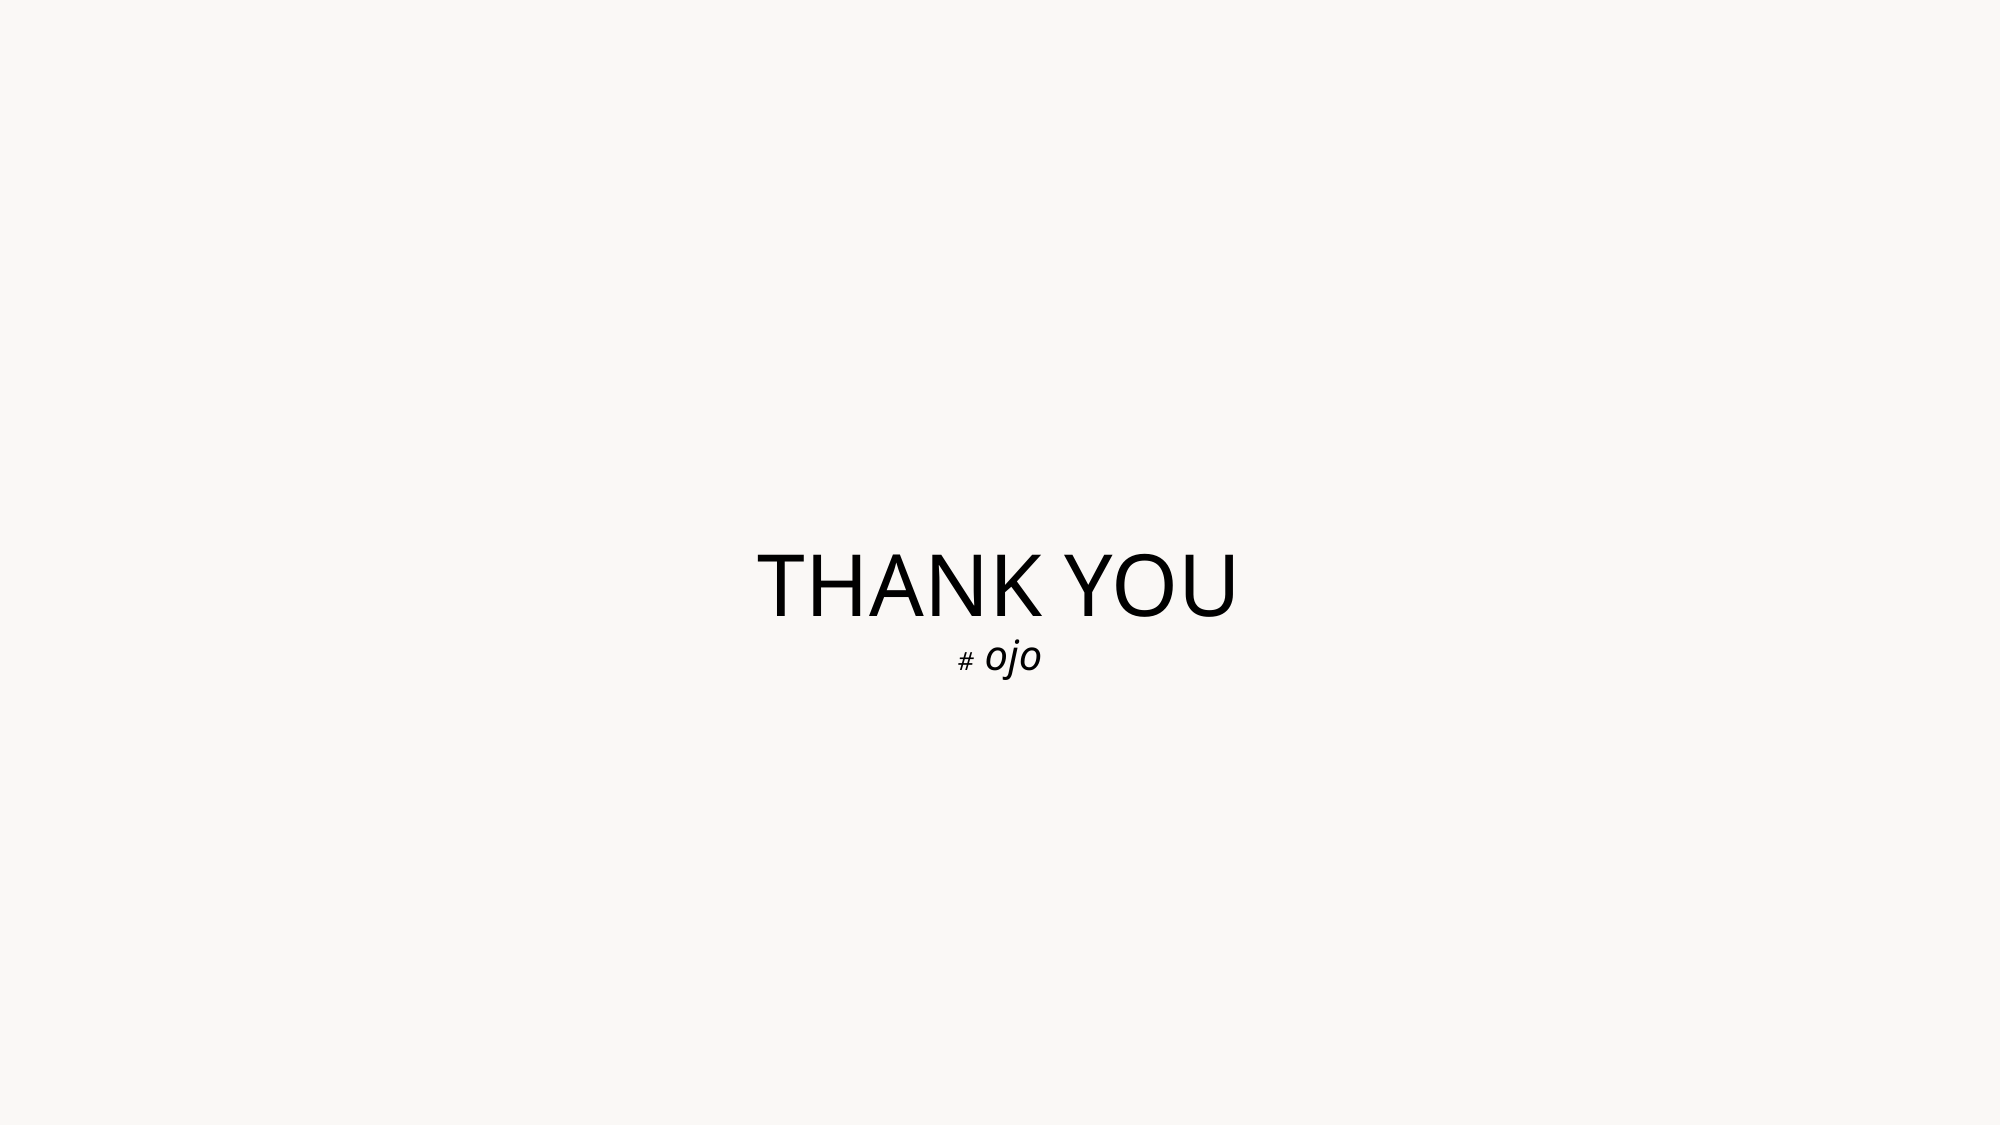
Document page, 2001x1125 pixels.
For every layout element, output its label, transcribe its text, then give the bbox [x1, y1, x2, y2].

text_box THANK YOU [527, 534, 1473, 643]
text_box # ojo [675, 626, 1325, 689]
text_box [0, 0, 2000, 1125]
